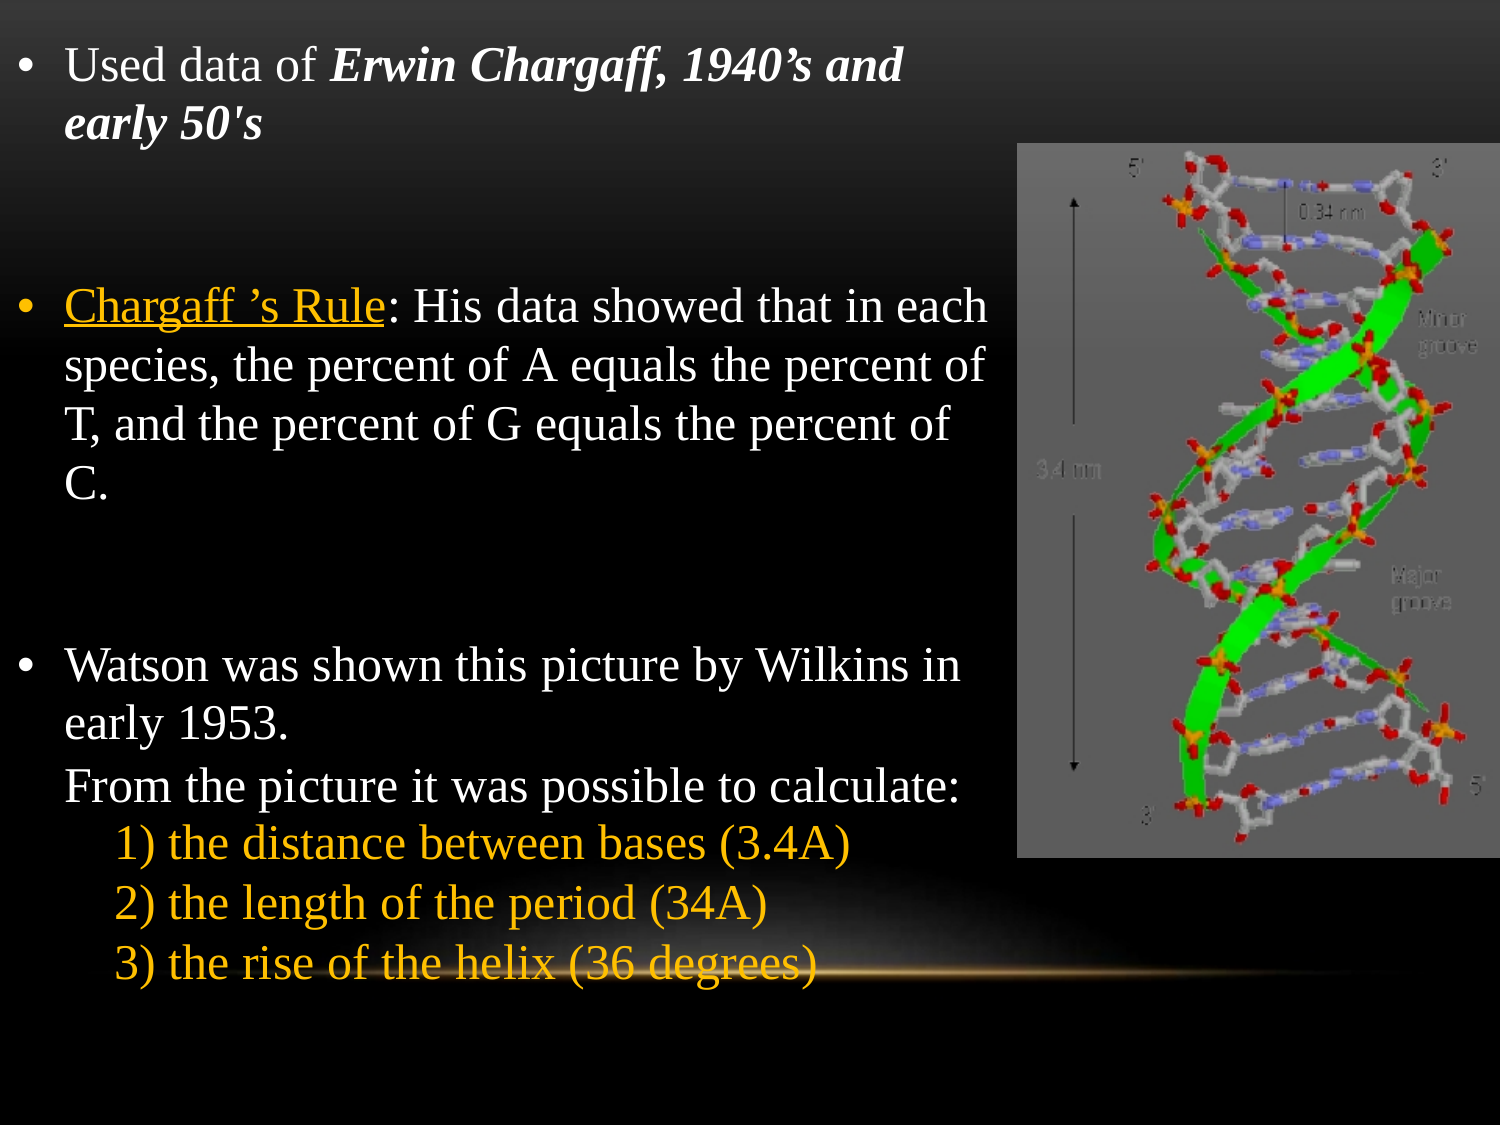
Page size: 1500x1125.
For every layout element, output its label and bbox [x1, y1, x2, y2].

text_box [1017, 142, 1500, 858]
picture [0, 0, 1500, 1125]
